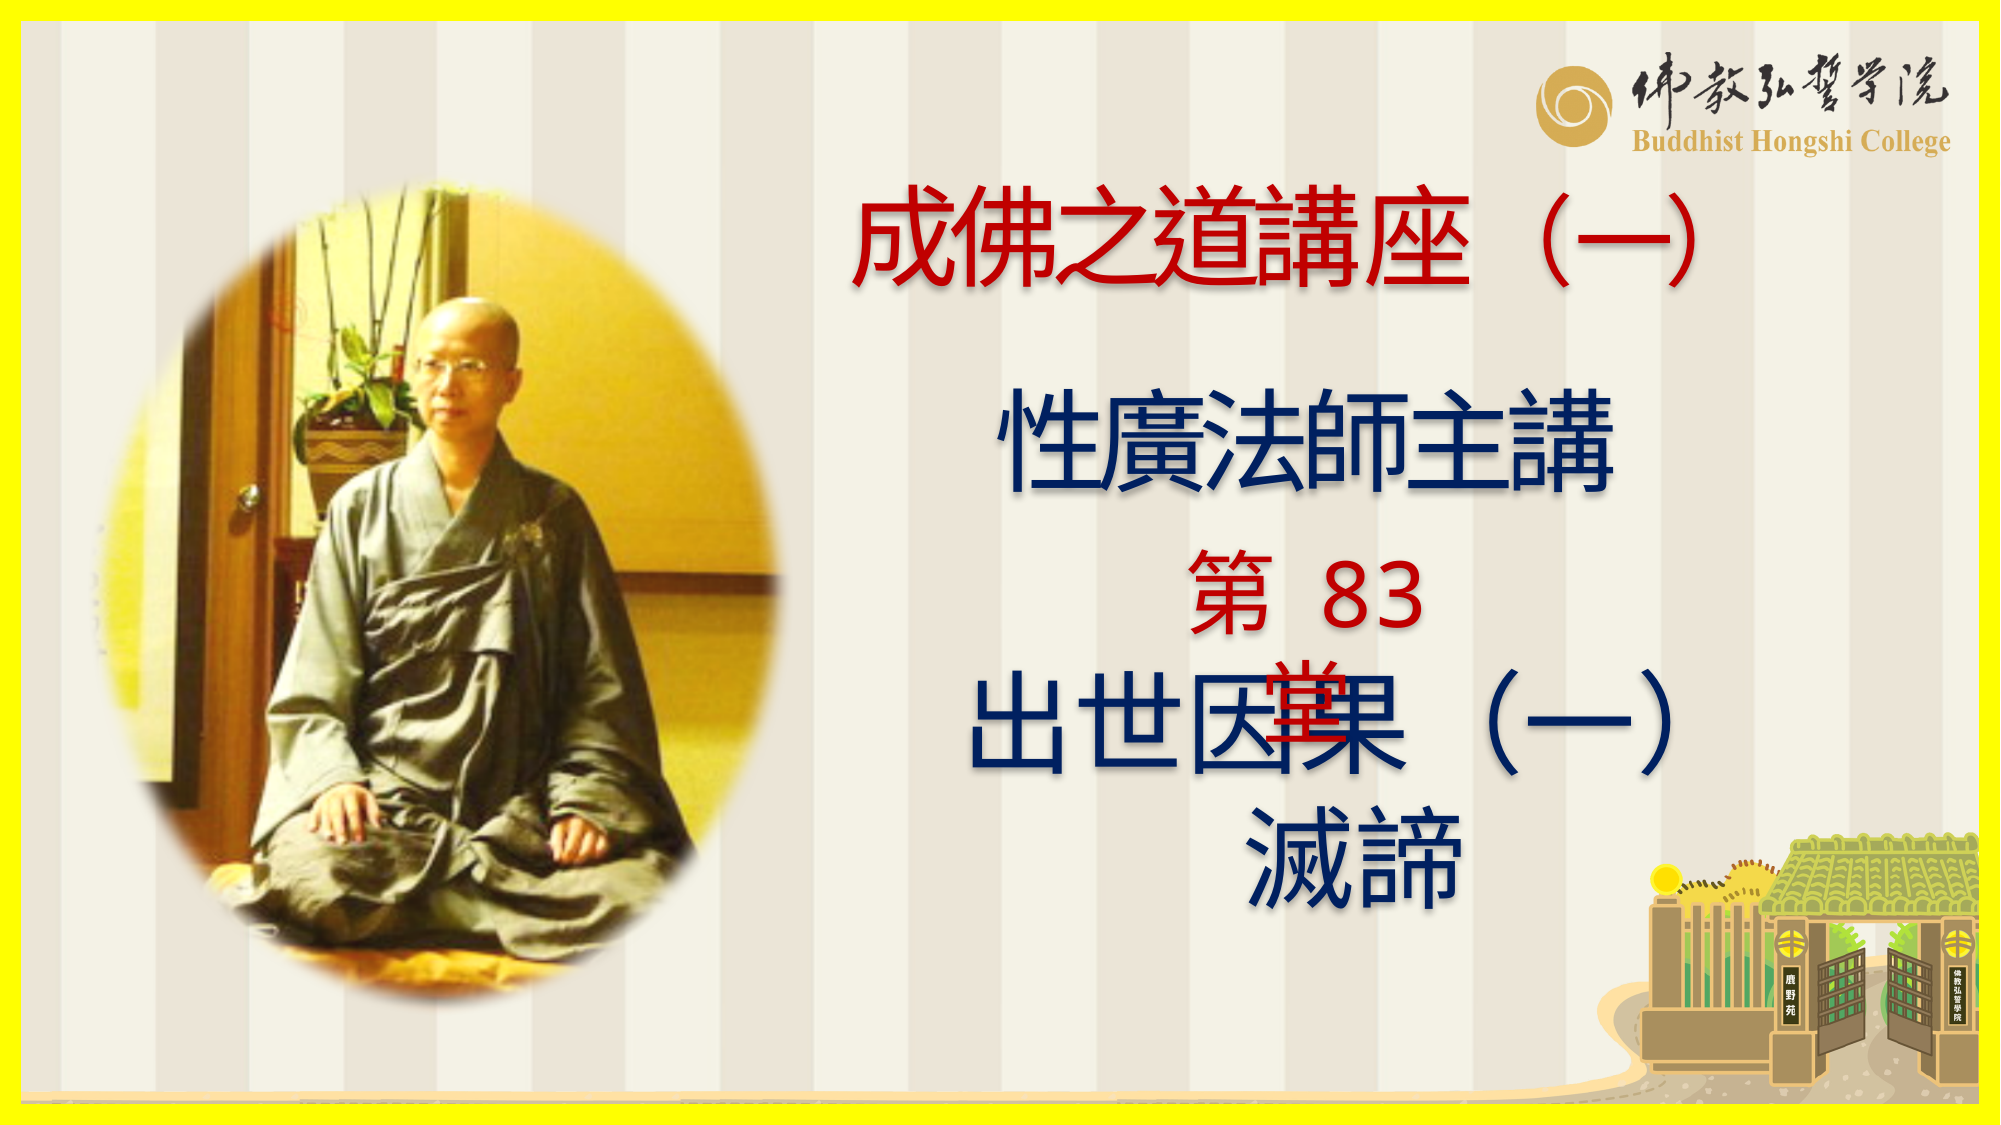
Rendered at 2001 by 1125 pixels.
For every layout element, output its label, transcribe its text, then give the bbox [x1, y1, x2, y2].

text_box [0, 0, 2000, 1125]
picture [87, 170, 795, 1017]
text_box 第 83 堂 [1090, 522, 1523, 632]
text_box 成佛之道講座（一） [781, 131, 1831, 354]
text_box 性廣法師主講 [947, 367, 1665, 510]
text_box 出世因果（一） 滅諦 [709, 645, 2000, 1030]
